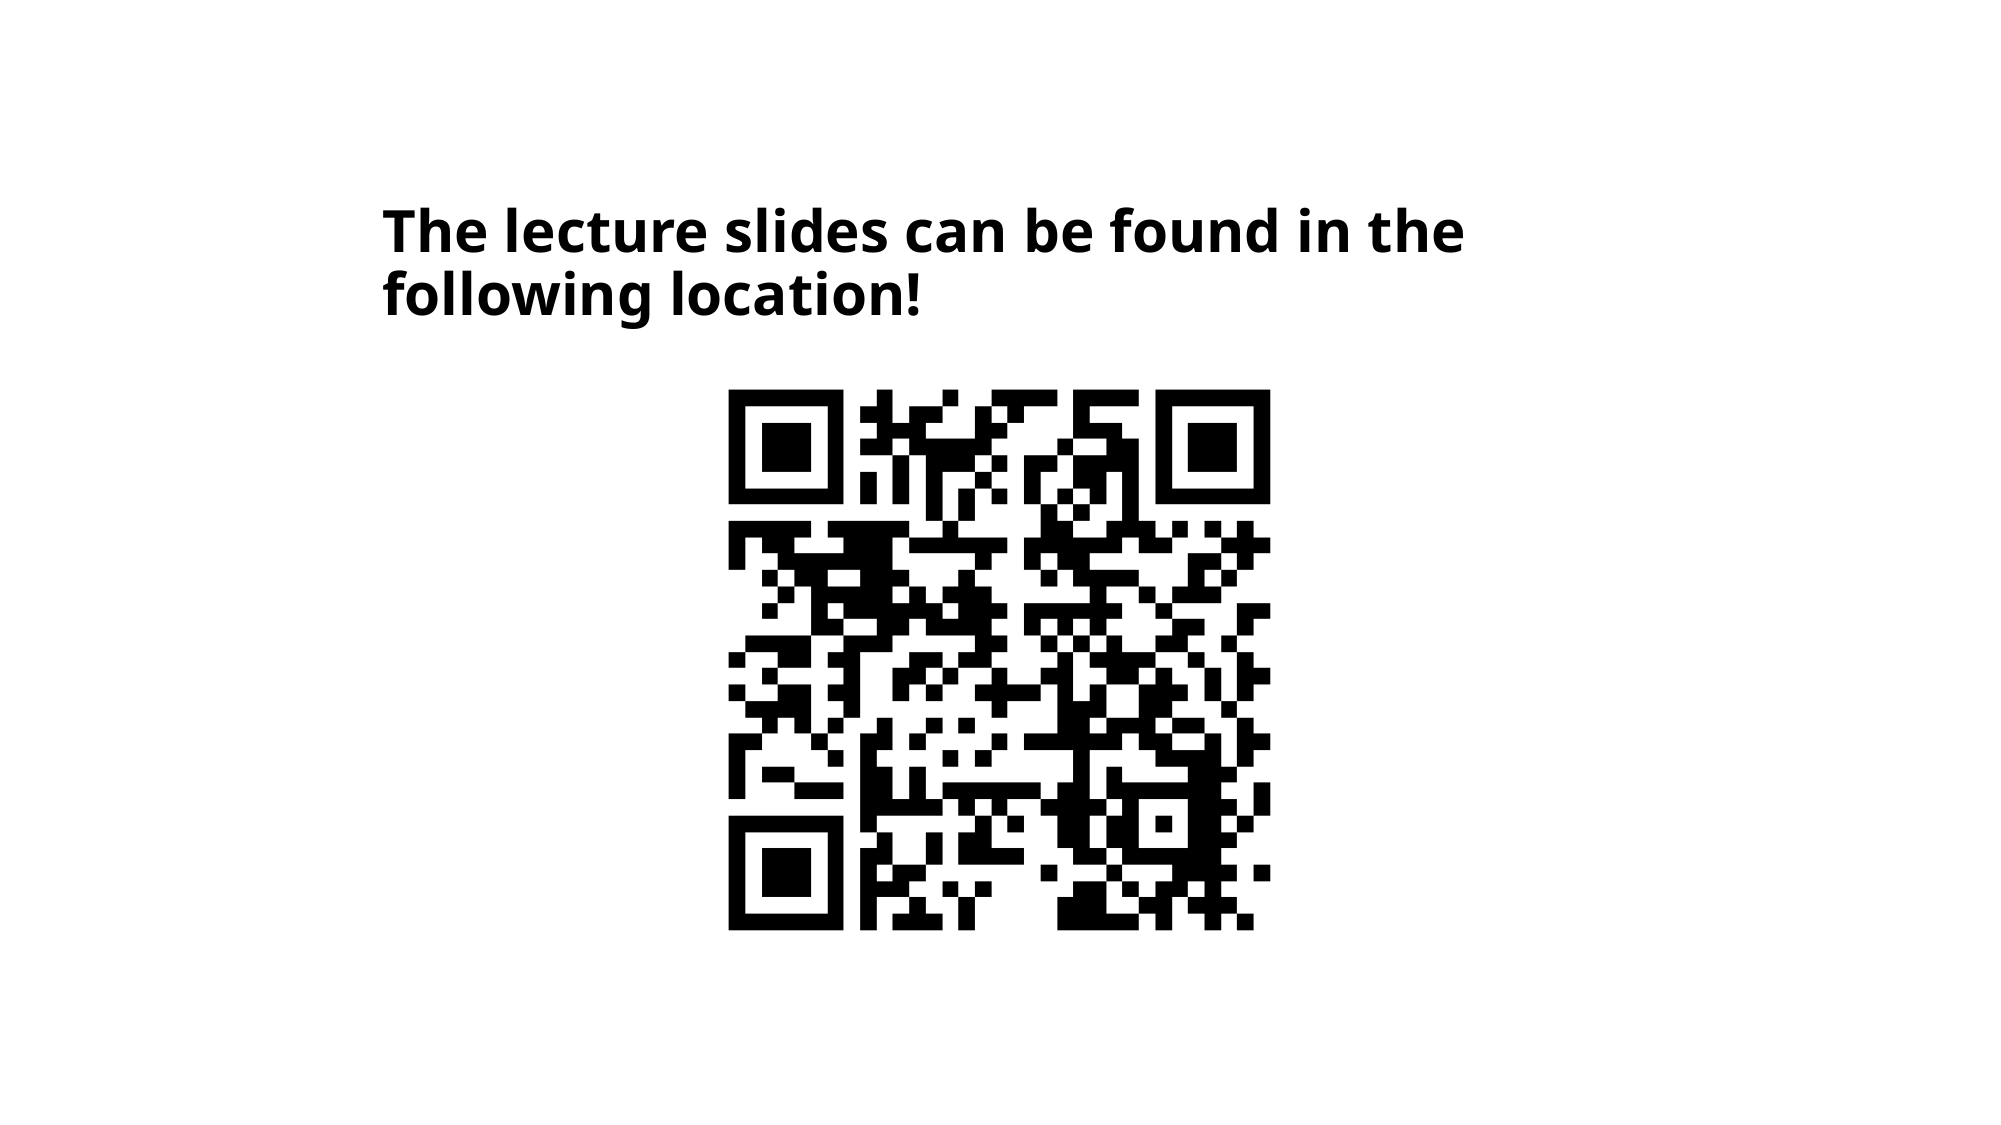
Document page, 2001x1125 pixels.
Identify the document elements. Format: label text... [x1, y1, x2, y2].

title The lecture slides can be found in the following location! [367, 156, 1732, 375]
picture [713, 374, 1287, 948]
